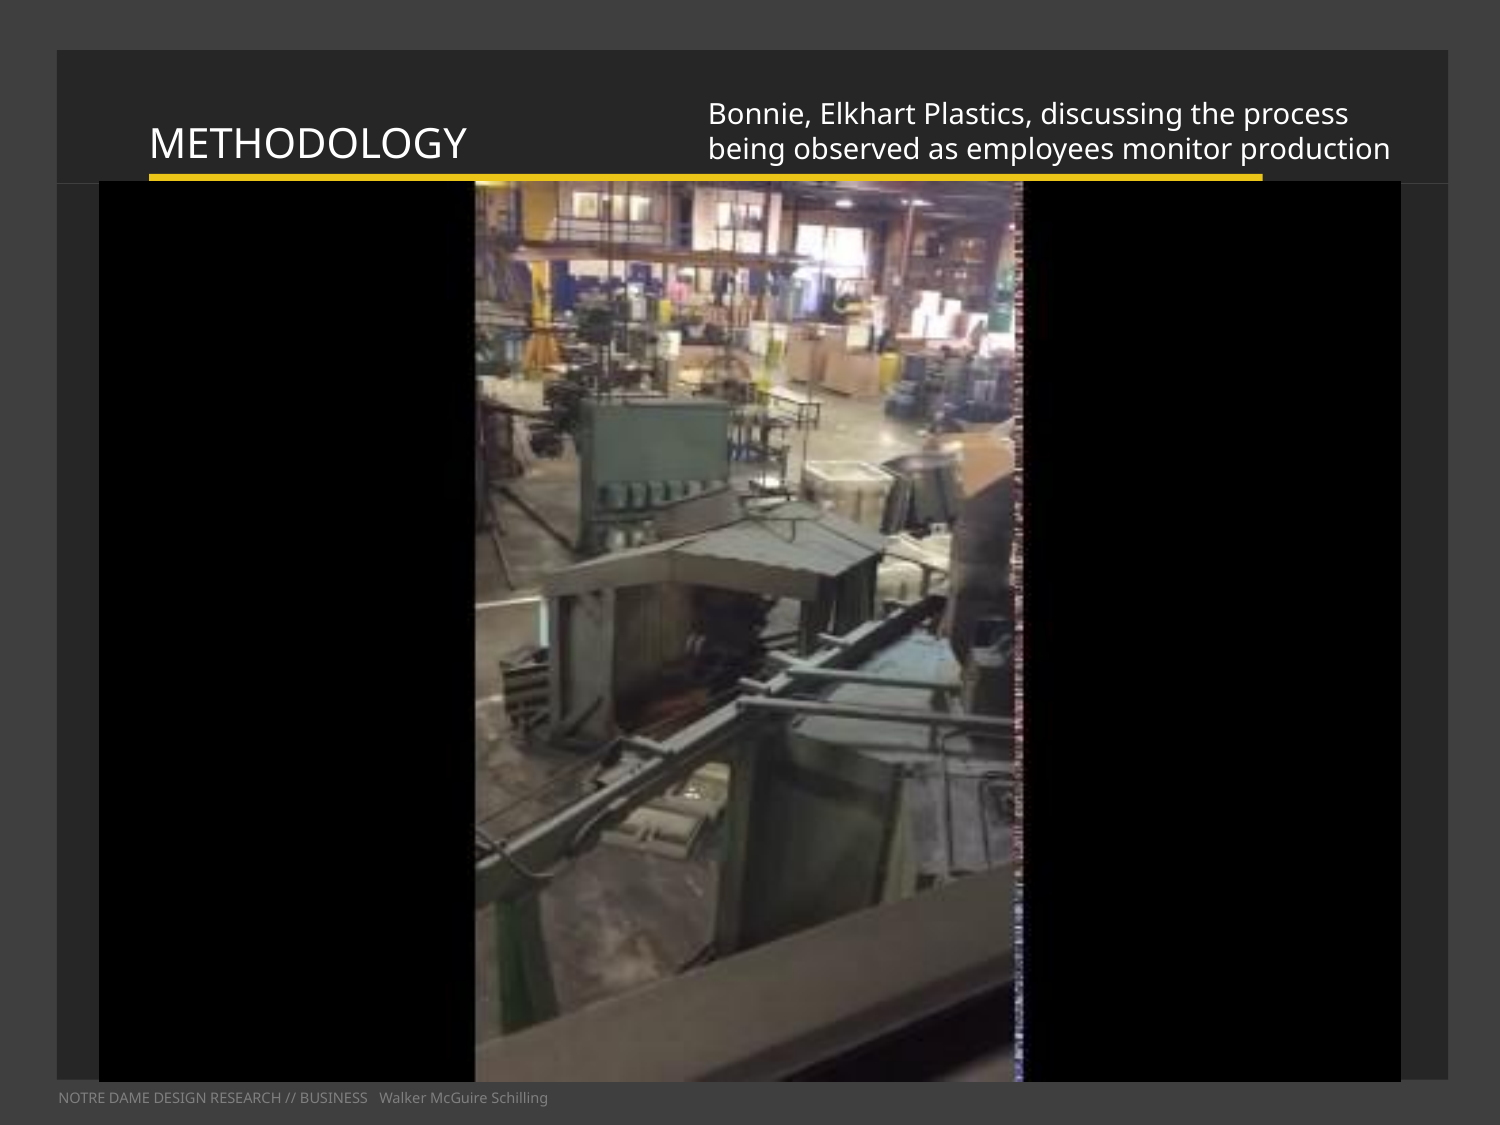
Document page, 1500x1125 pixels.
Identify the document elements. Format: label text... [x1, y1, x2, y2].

text_box METHODOLOGY [133, 109, 543, 175]
text_box [149, 173, 693, 179]
picture [98, 181, 1402, 1083]
text_box Bonnie, Elkhart Plastics, discussing the process being observed as employees monitor production [693, 80, 1425, 182]
